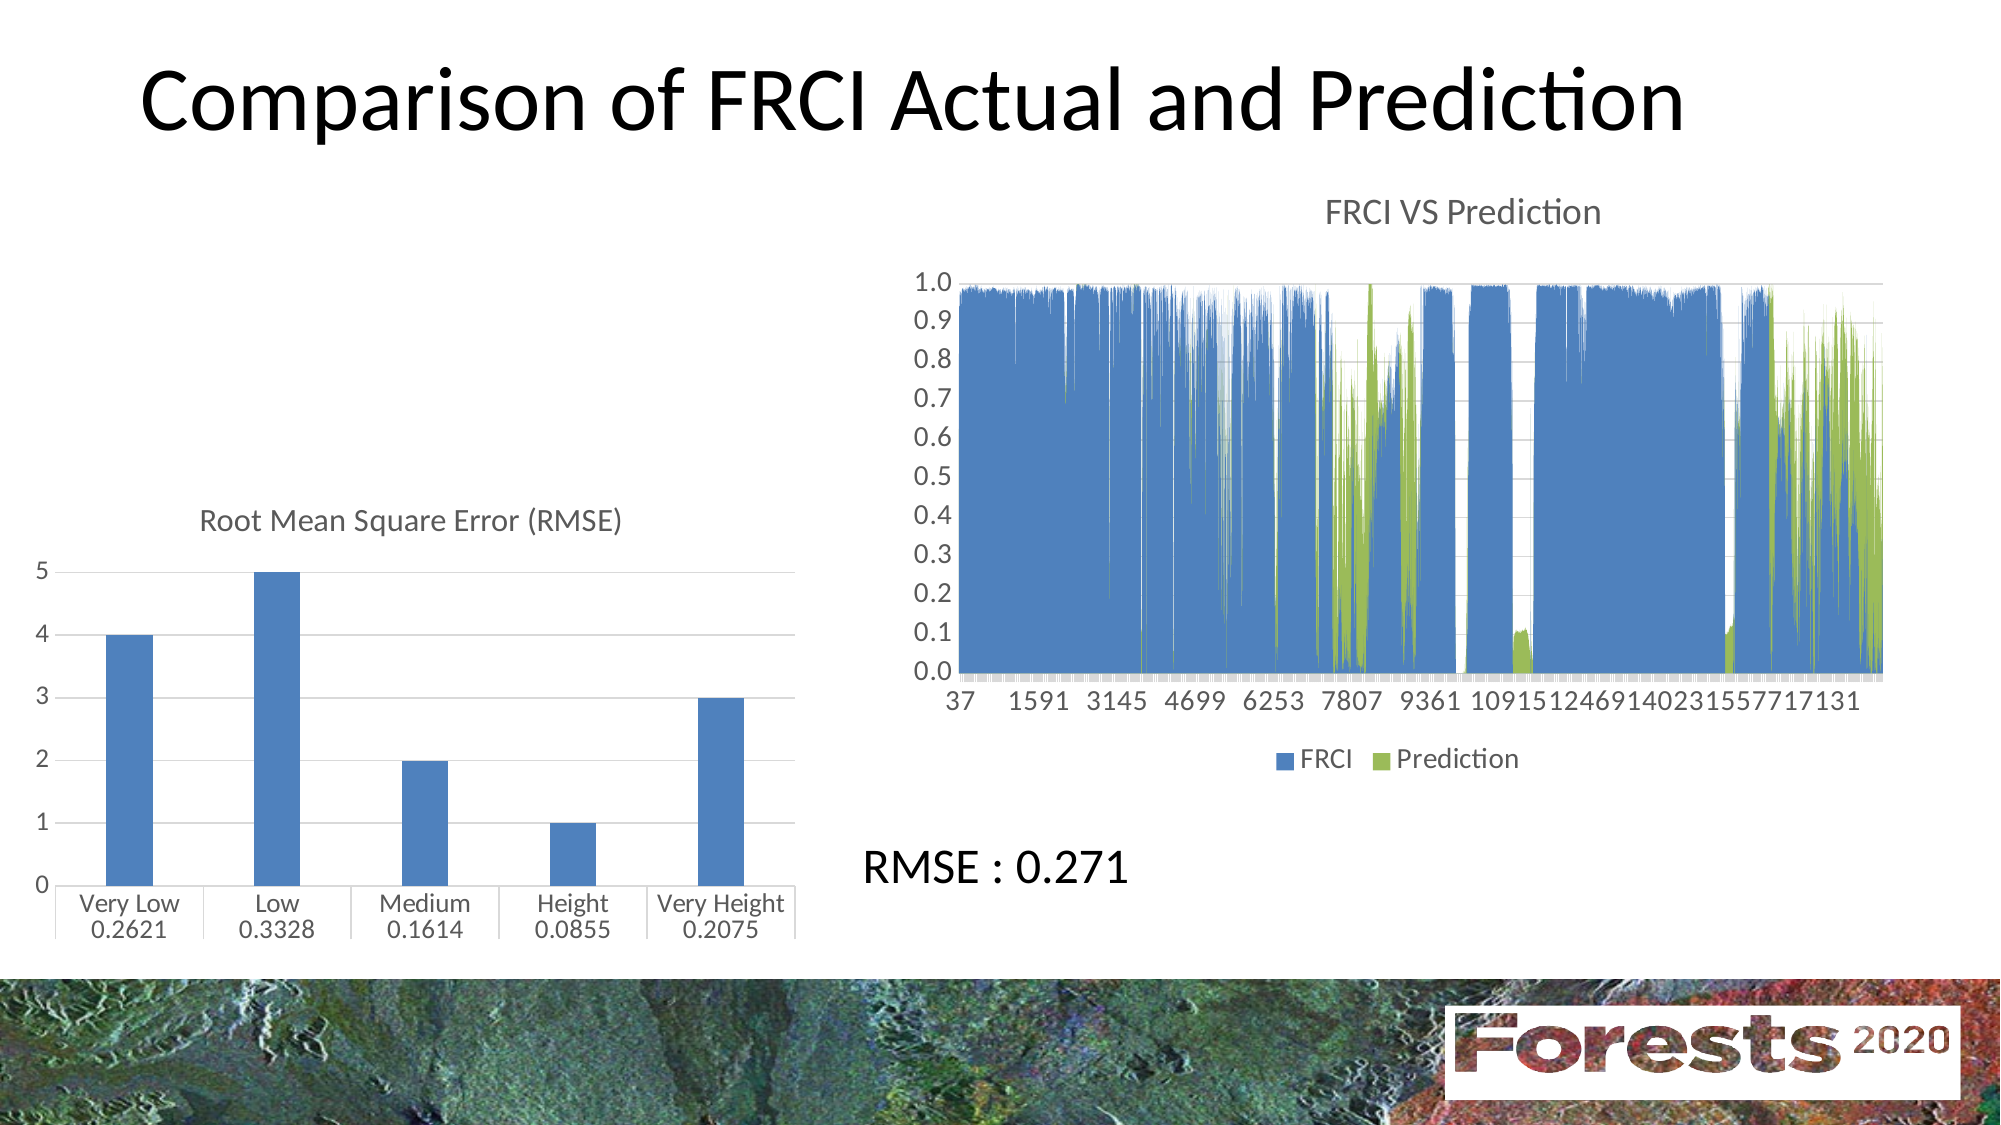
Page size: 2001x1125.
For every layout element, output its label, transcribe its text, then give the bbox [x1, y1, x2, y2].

text_box RMSE : 0.271 [847, 826, 1145, 901]
chart [893, 176, 1904, 783]
title Comparison of FRCI Actual and Prediction [125, 31, 1737, 171]
picture [0, 979, 2000, 1125]
chart [19, 479, 812, 955]
